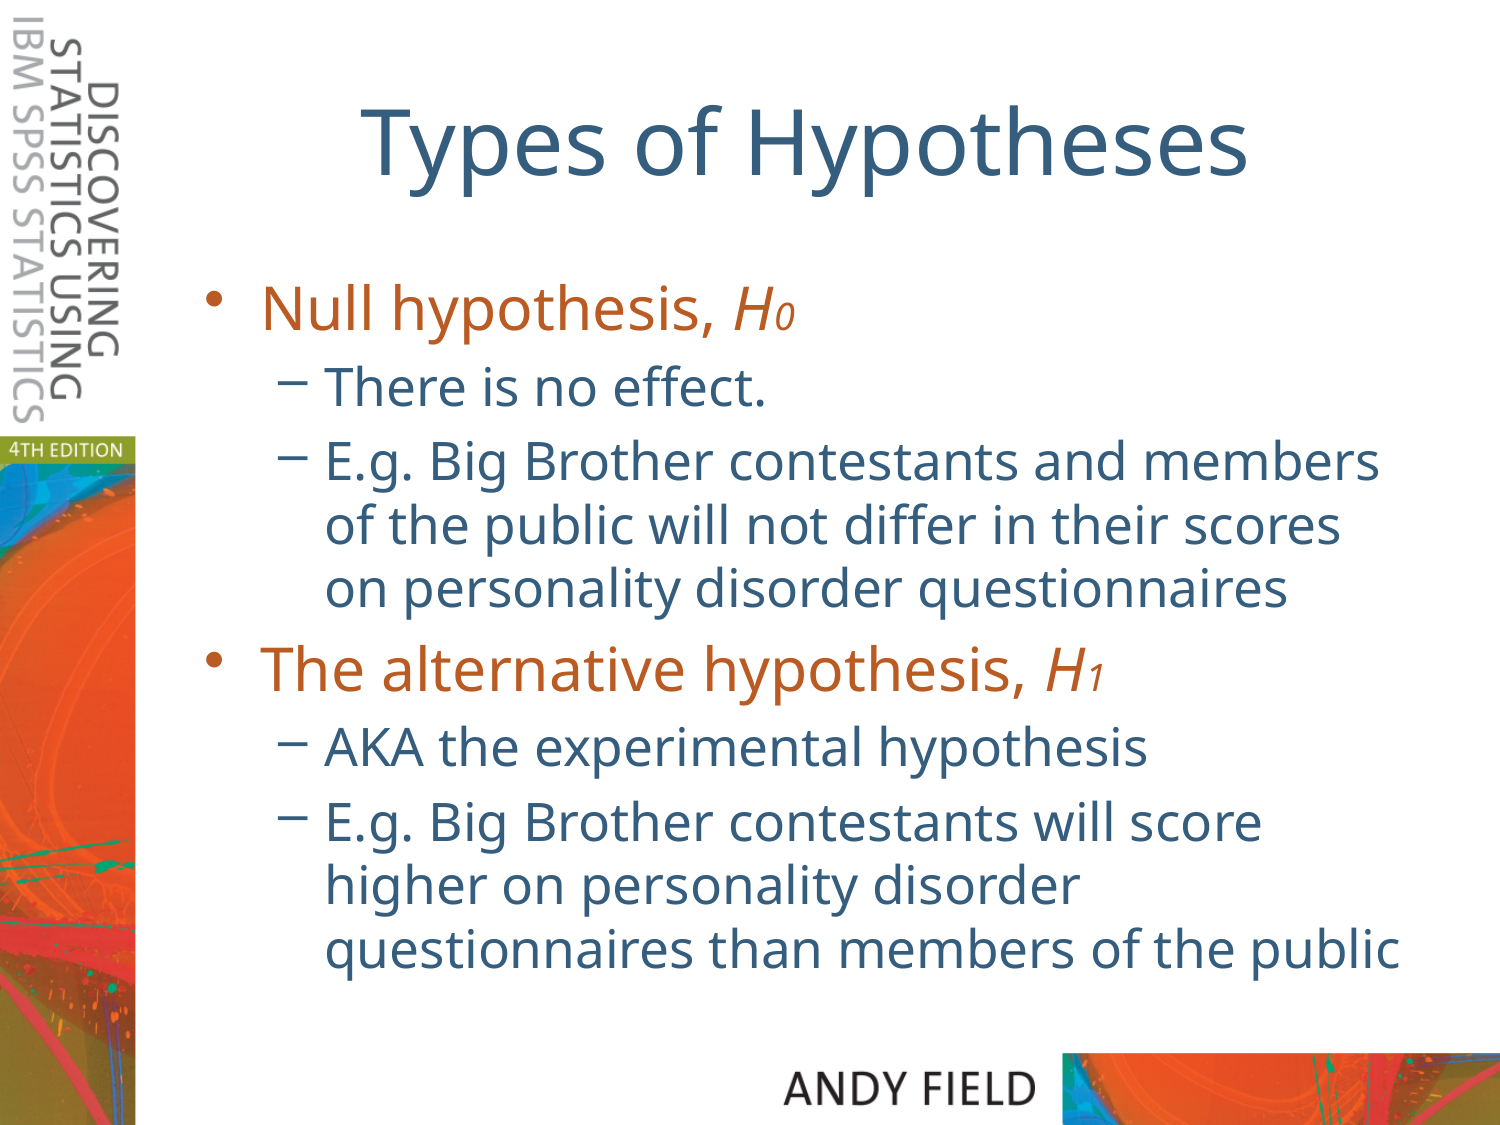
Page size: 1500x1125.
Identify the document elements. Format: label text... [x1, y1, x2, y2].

title Types of Hypotheses [187, 45, 1425, 233]
list Null hypothesis, H0 There is no effect. E.g. Big Brother contestants and members of the public will not differ in their scores on personality disorder questionnaires The alternative hypothesis, H1 AKA the experimental hypothesis E.g. Big Brother contestants will score higher on personality disorder questionnaires than members of the public [189, 262, 1425, 1005]
